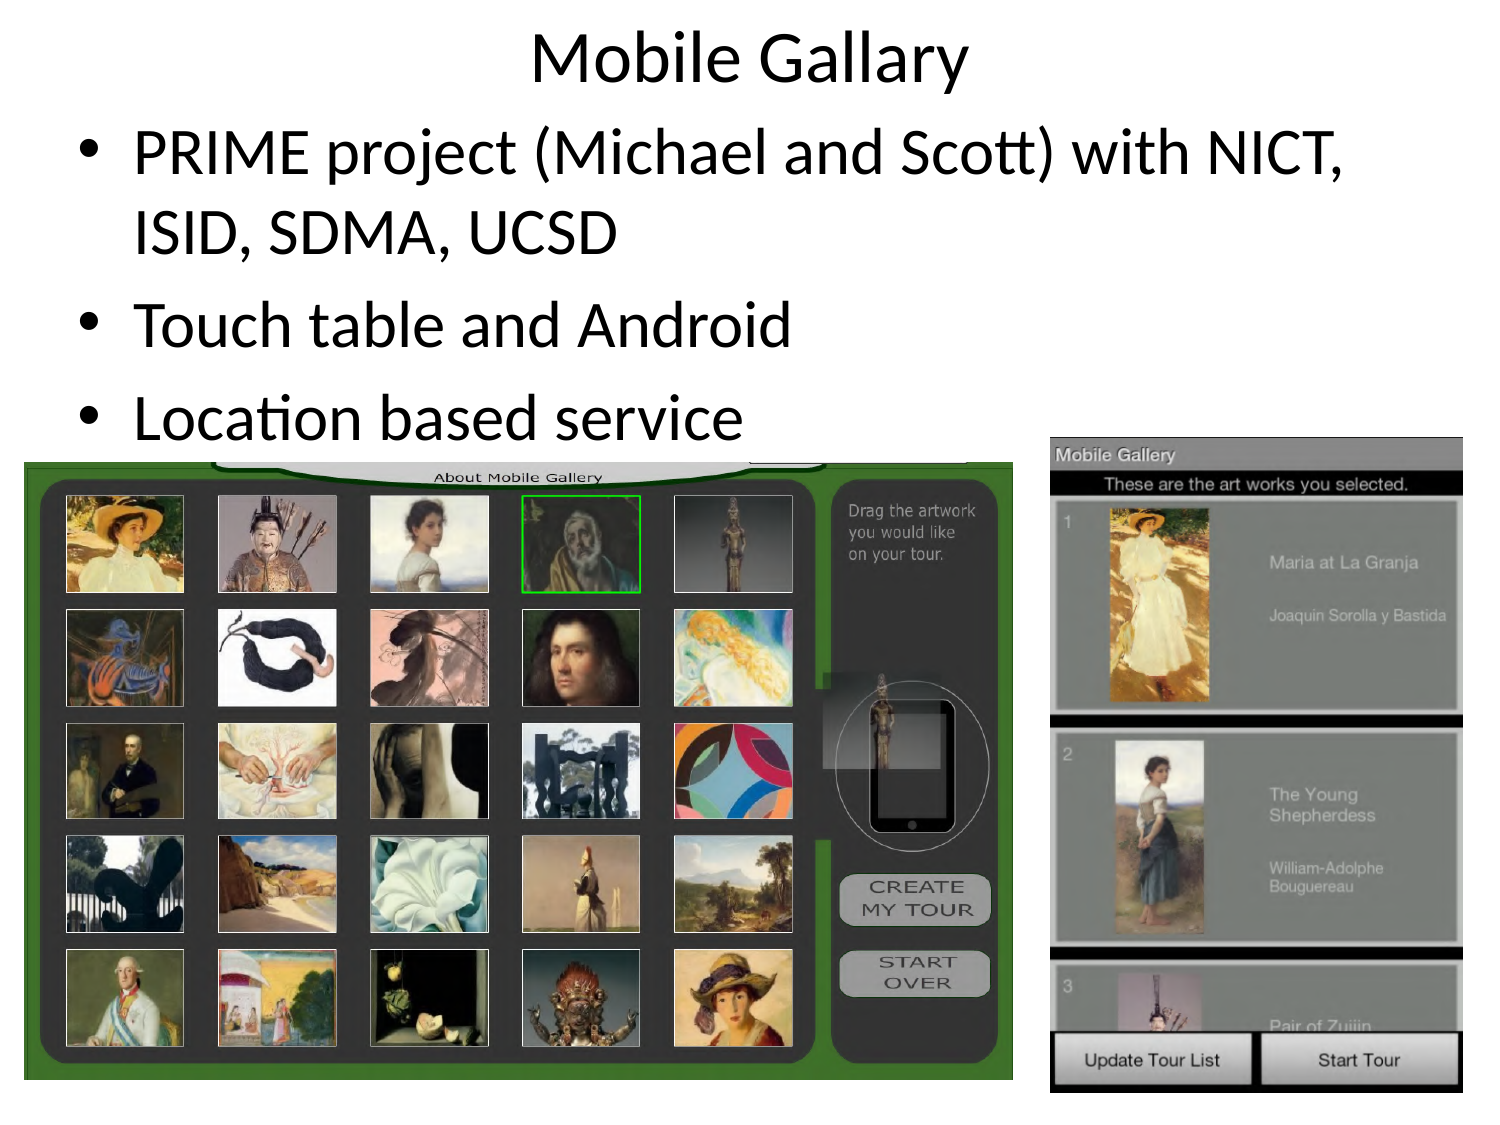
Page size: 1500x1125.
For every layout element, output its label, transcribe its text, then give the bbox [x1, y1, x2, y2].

title Mobile Gallary [75, 0, 1425, 105]
list PRIME project (Michael and Scott) with NICT, ISID, SDMA, UCSD Touch table and Android Location based service [62, 99, 1413, 843]
picture [1049, 437, 1463, 1093]
picture [24, 462, 1013, 1080]
